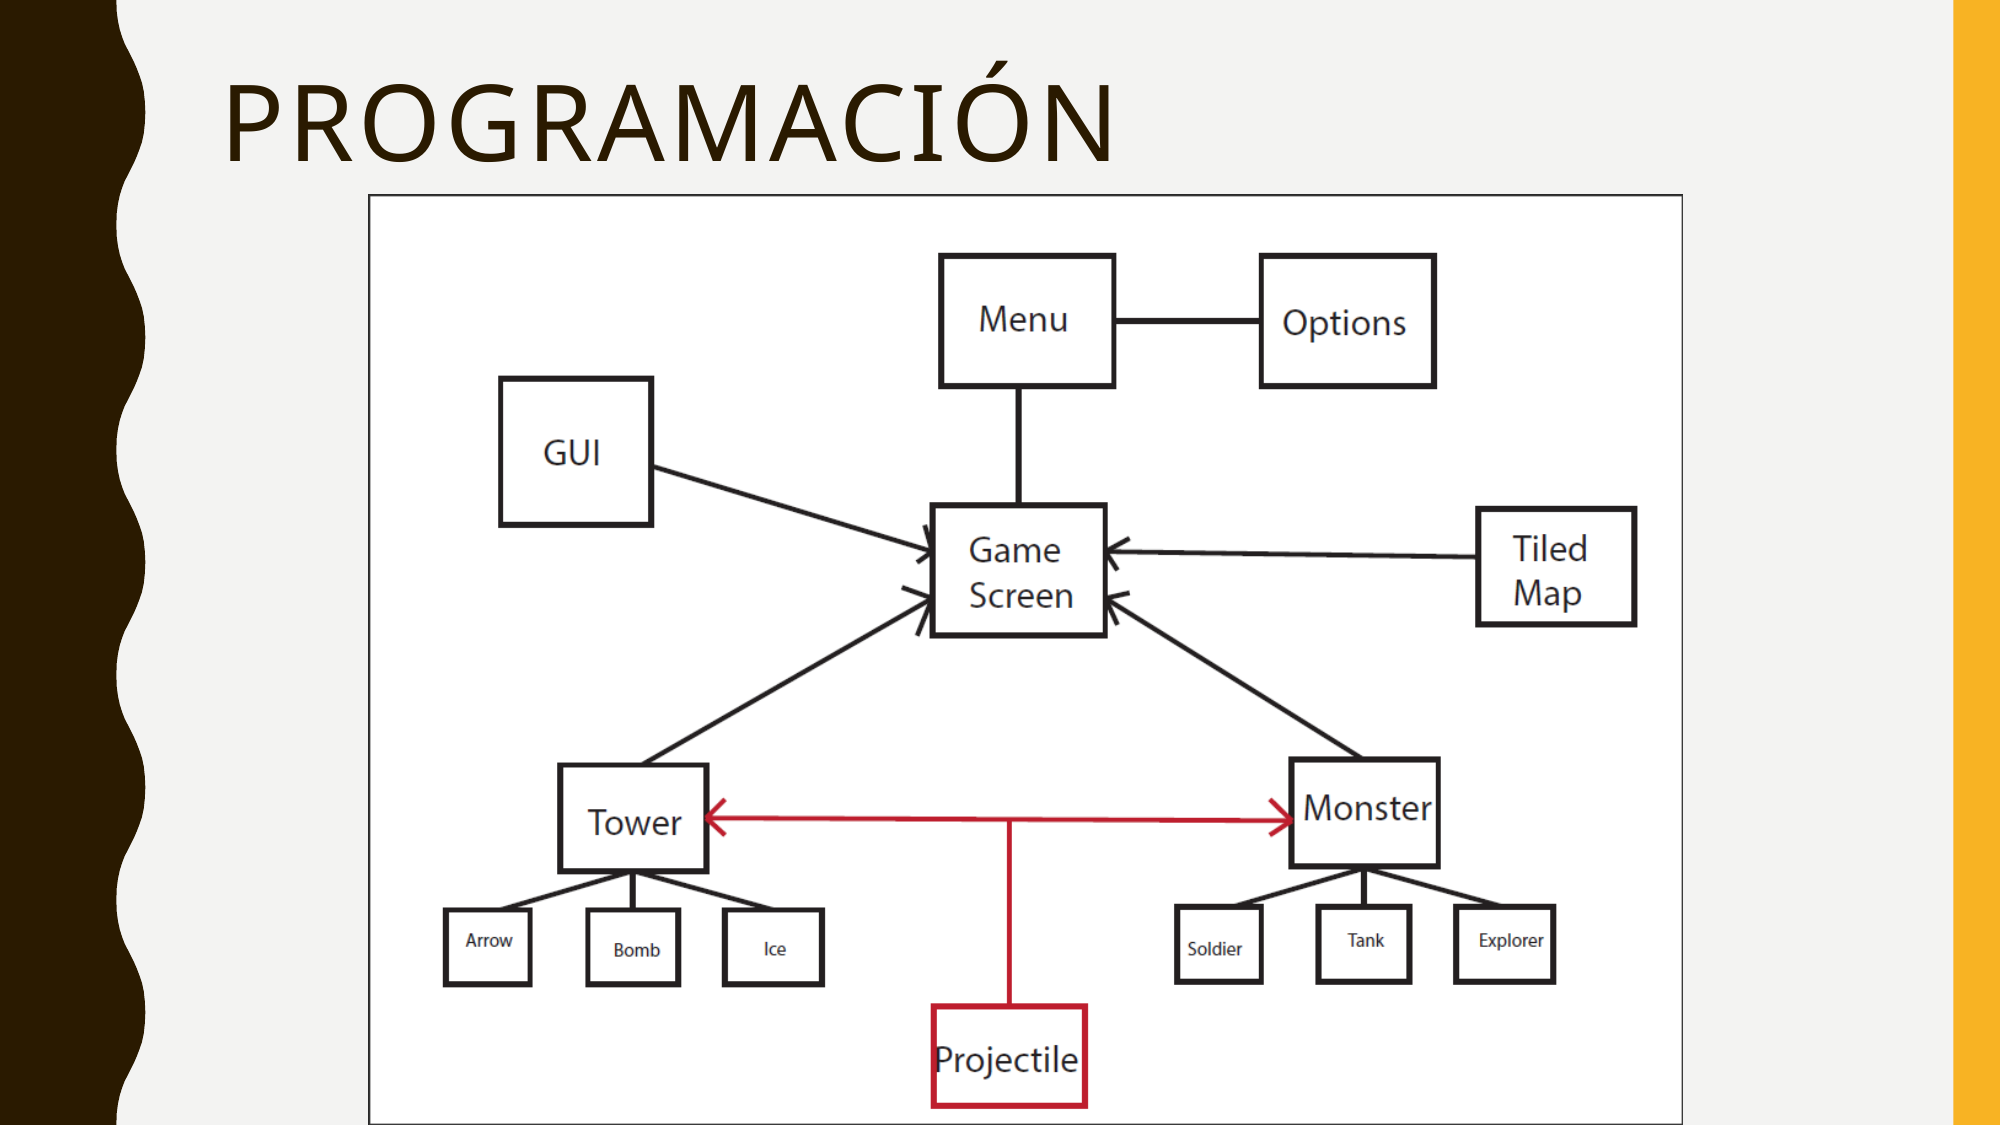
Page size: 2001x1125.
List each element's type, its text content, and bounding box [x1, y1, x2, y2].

title Programación [205, 62, 1875, 308]
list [368, 194, 1683, 1125]
